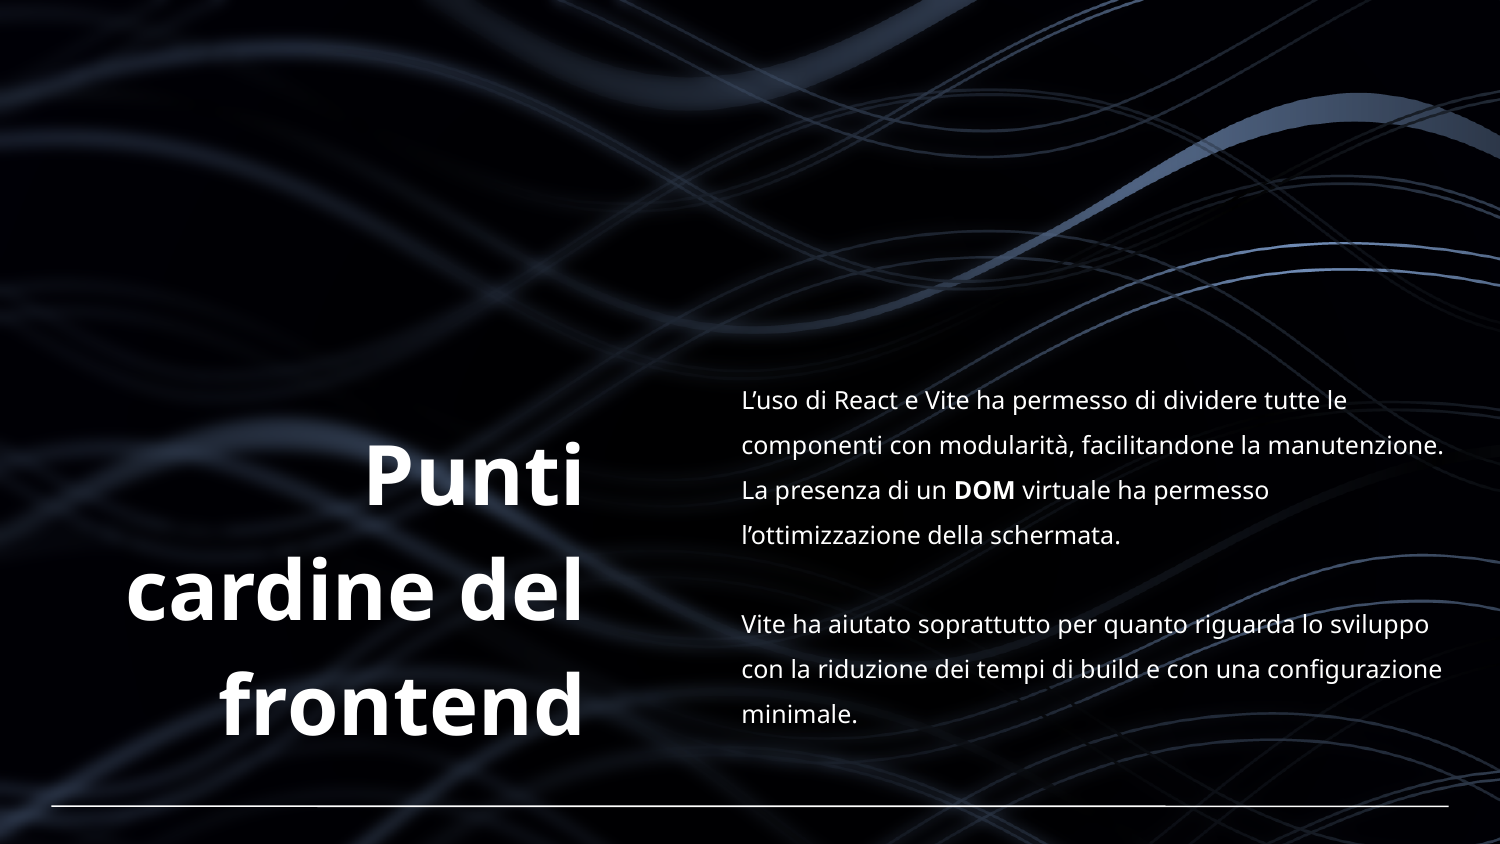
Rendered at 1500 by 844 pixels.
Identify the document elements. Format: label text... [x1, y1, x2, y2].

title Punti cardine del frontend [37, 37, 602, 768]
picture [0, 0, 1500, 844]
subtitle L’uso di React e Vite ha permesso di dividere tutte le componenti con modularità, facilitandone la manutenzione. La presenza di un DOM virtuale ha permesso l’ottimizzazione della schermata. Vite ha aiutato soprattutto per quanto riguarda lo sviluppo con la riduzione dei tempi di build e con una configurazione minimale. [726, 37, 1463, 744]
